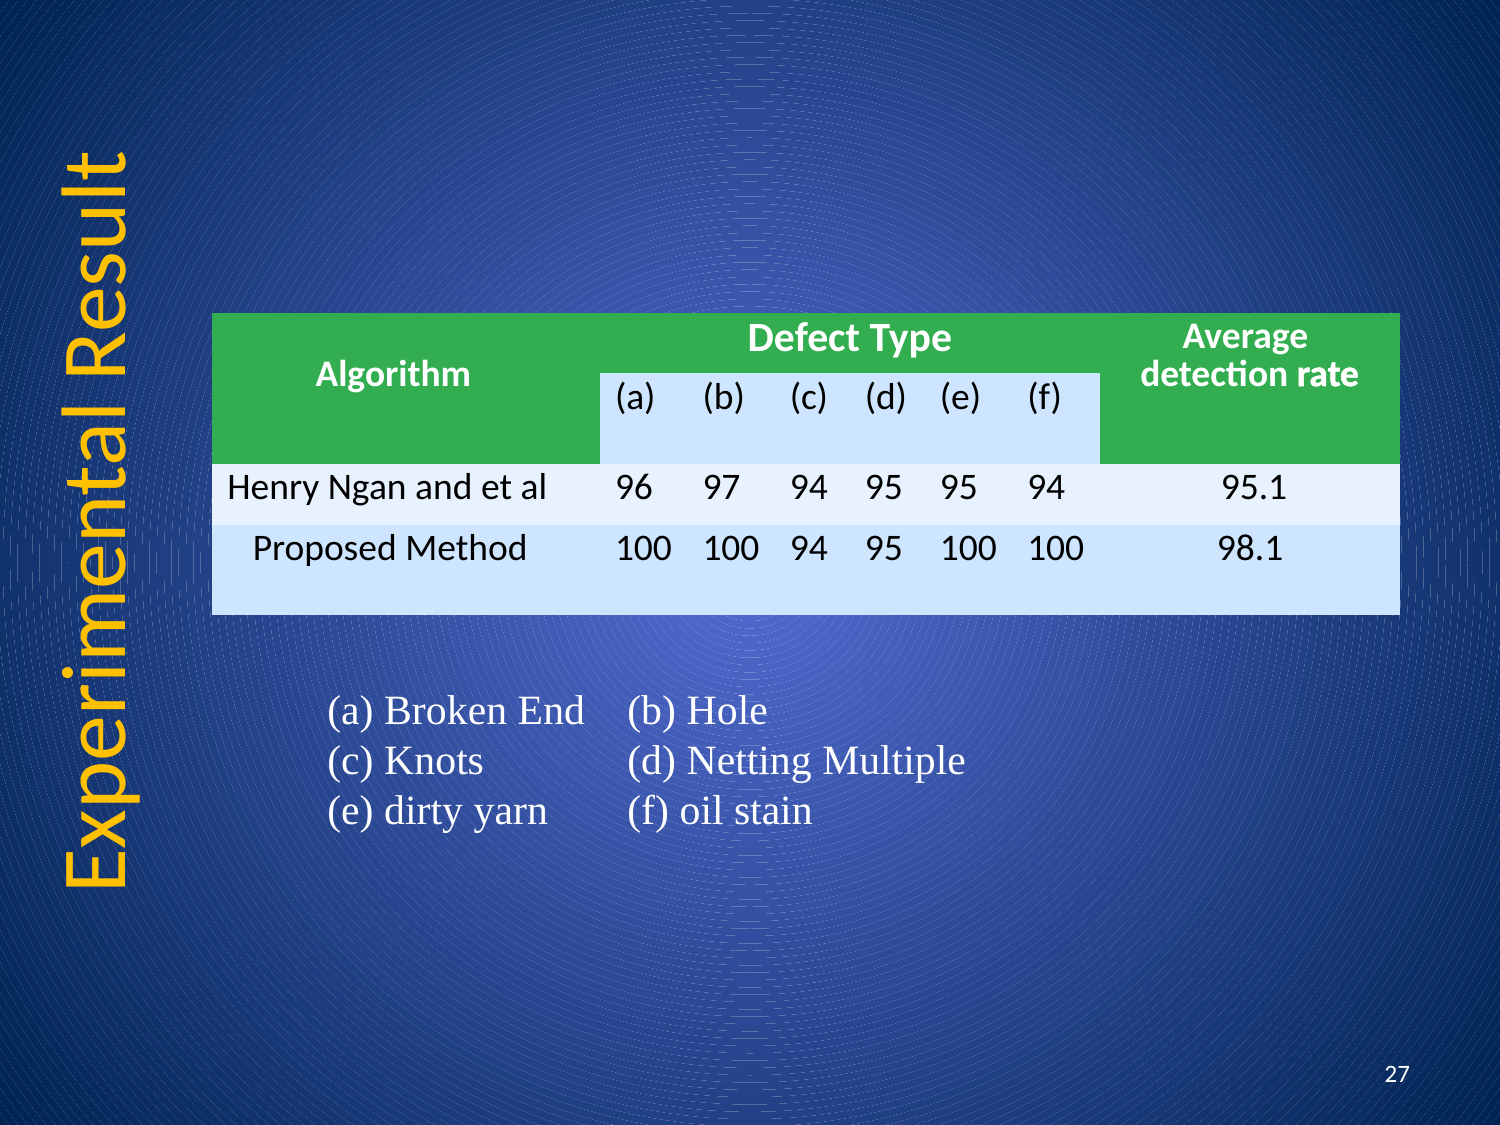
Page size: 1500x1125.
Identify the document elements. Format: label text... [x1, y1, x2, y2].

table_cell 94 [775, 525, 850, 615]
table_cell Henry Ngan and et al [212, 464, 600, 525]
table_cell 95 [850, 464, 925, 525]
table_cell (f) [1012, 373, 1100, 464]
table_header Defect Type [600, 313, 1100, 373]
text_box (a) Broken End (b) Hole (c) Knots (d) Netting Multiple (e) dirty yarn (f) oil stain [312, 675, 1250, 840]
table_cell 94 [775, 464, 850, 525]
table_cell 96 [600, 464, 687, 525]
table_cell (d) [850, 373, 925, 464]
table_cell 100 [600, 525, 687, 615]
table_cell 98.1 [1100, 525, 1400, 615]
table_header Algorithm [212, 313, 600, 464]
table_cell Proposed Method [212, 525, 600, 615]
table_cell 94 [1012, 464, 1100, 525]
table_cell (c) [775, 373, 850, 464]
table_cell (a) [600, 373, 687, 464]
table_cell 100 [1012, 525, 1100, 615]
table_cell 95.1 [1100, 464, 1400, 525]
table_cell 100 [687, 525, 775, 615]
text_box Experimental Result [0, 0, 183, 1125]
table_cell (b) [687, 373, 775, 464]
table_header Average detection rate [1100, 313, 1400, 464]
table_cell 100 [925, 525, 1012, 615]
table_cell 95 [850, 525, 925, 615]
table_cell 95 [925, 464, 1012, 525]
table_cell (e) [925, 373, 1012, 464]
table_cell 97 [687, 464, 775, 525]
slide_number 27 [1074, 1042, 1425, 1103]
